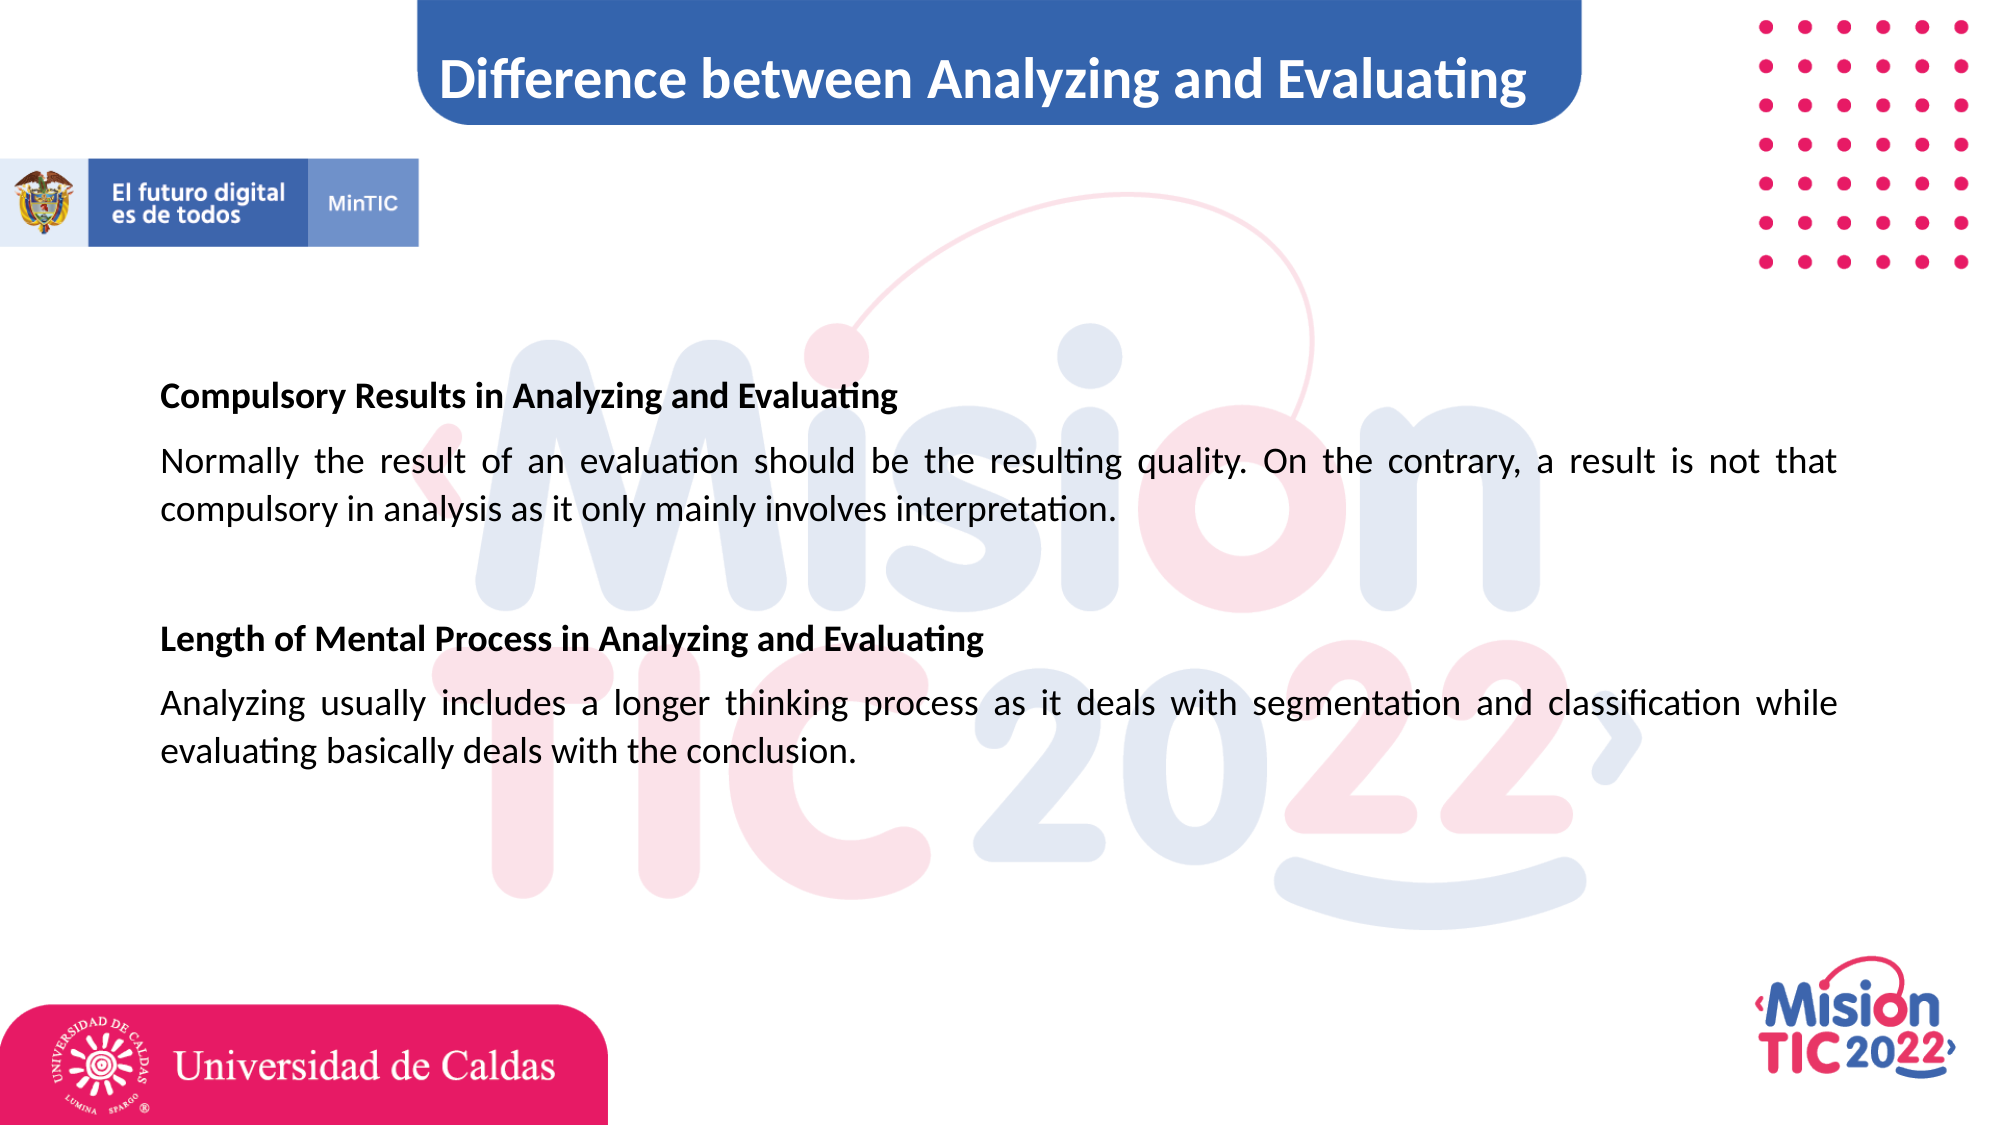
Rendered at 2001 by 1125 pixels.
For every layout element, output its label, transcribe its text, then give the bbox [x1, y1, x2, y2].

text_box Compulsory Results in Analyzing and Evaluating Normally the result of an evaluation should be the resulting quality. On the contrary, a result is not that compulsory in analysis as it only mainly involves interpretation. Length of Mental Process in Analyzing and Evaluating Analyzing usually includes a longer thinking process as it deals with segmentation and classification while evaluating basically deals with the conclusion. [145, 360, 1855, 844]
picture [0, 0, 2000, 1125]
text_box Difference between Analyzing and Evaluating [424, 27, 1542, 118]
